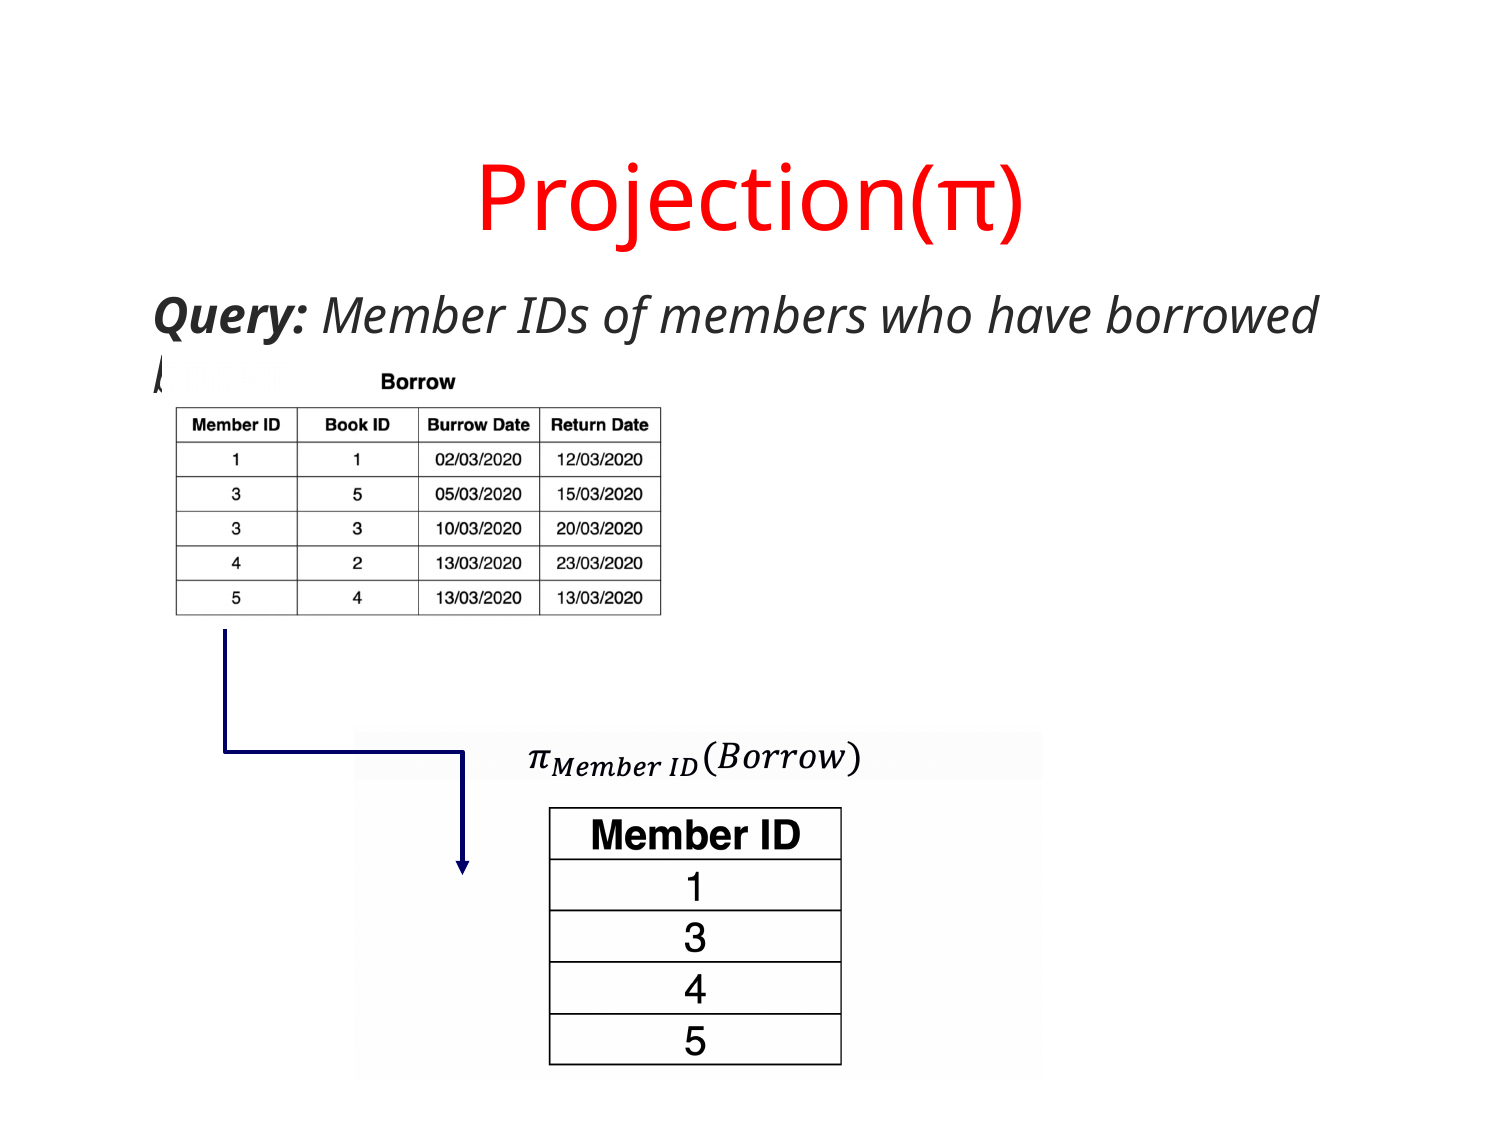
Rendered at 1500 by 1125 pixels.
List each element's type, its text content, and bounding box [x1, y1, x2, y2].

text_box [220, 632, 467, 871]
title Projection(π) [112, 99, 1388, 288]
text_box Query: Member IDs of members who have borrowed books. [137, 276, 1413, 411]
picture [162, 351, 675, 630]
picture [353, 724, 1042, 1081]
